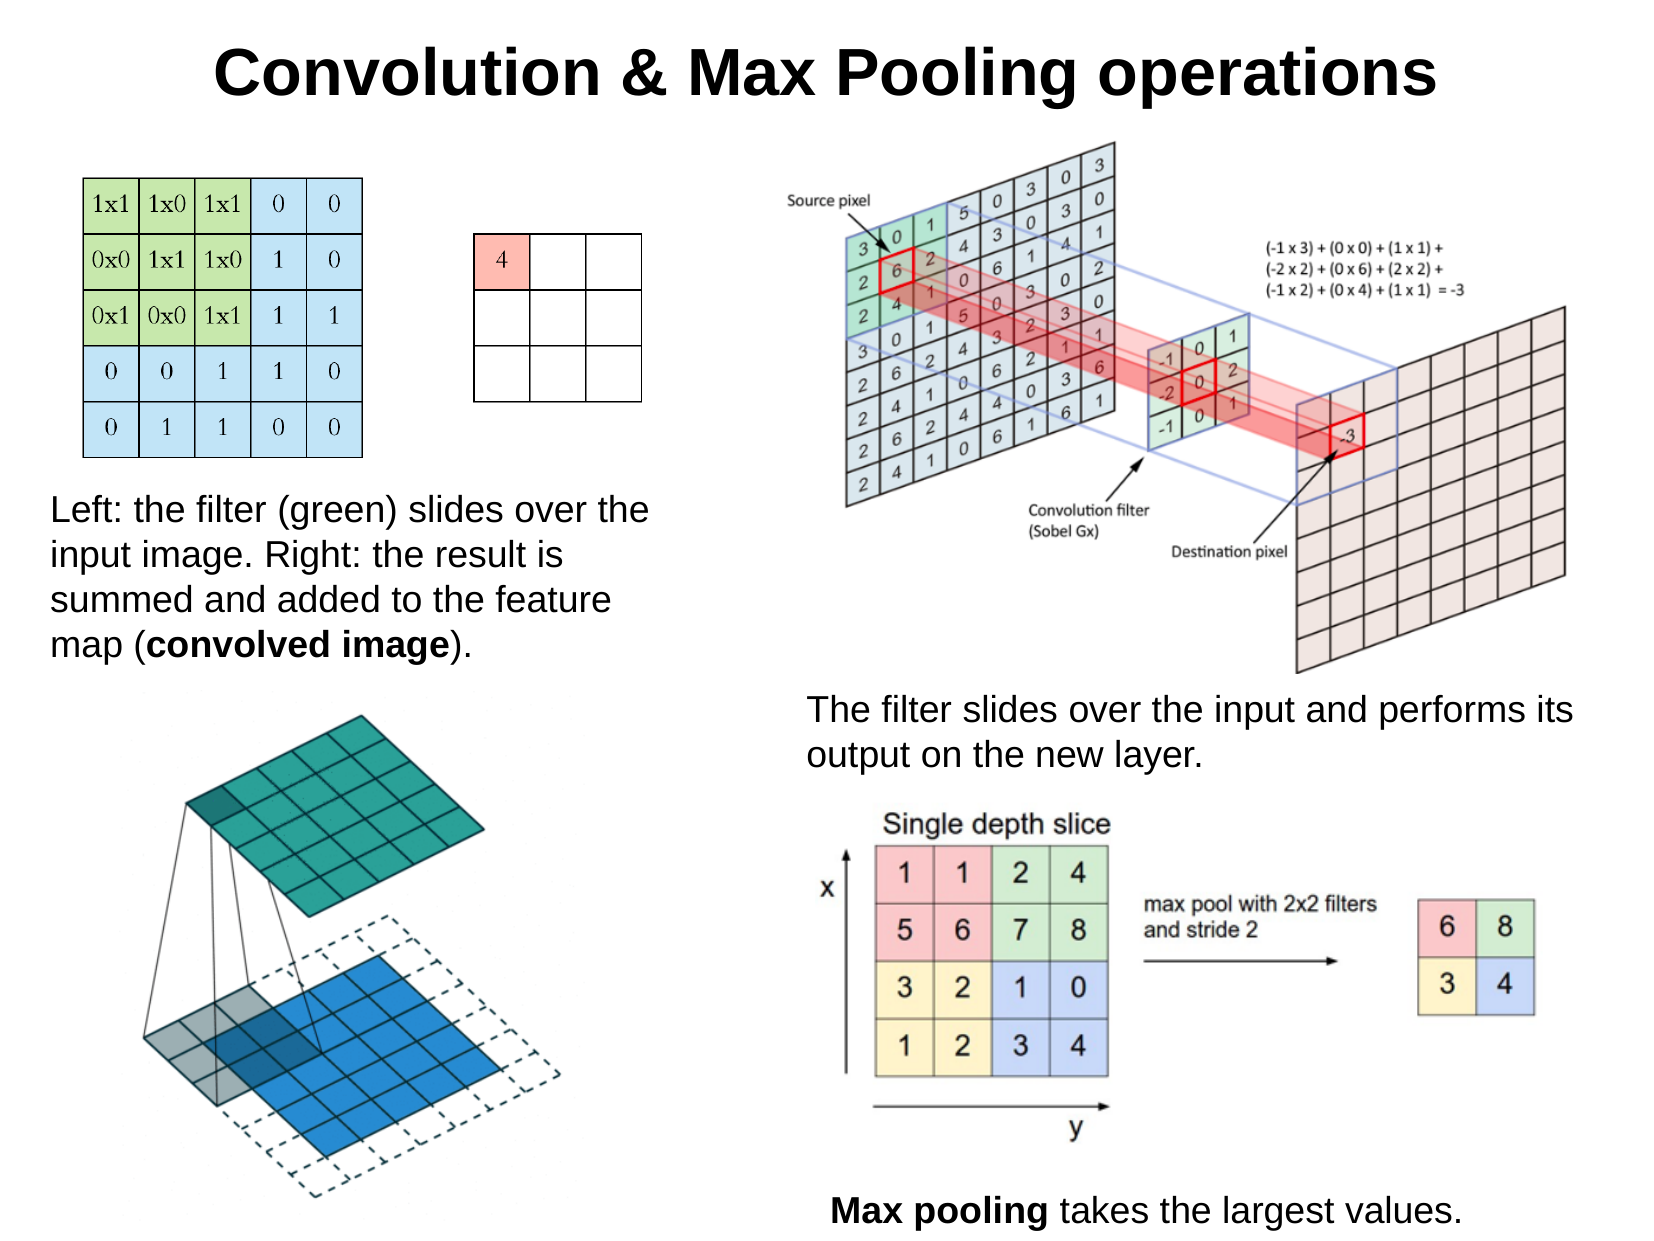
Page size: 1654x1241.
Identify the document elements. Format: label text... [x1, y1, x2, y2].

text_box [27, 122, 698, 675]
text_box Max pooling takes the largest values. [815, 1178, 1607, 1239]
picture [815, 796, 1560, 1156]
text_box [779, 133, 1619, 784]
text_box Convolution & Max Pooling operations [82, 13, 1571, 124]
picture [117, 690, 586, 1223]
